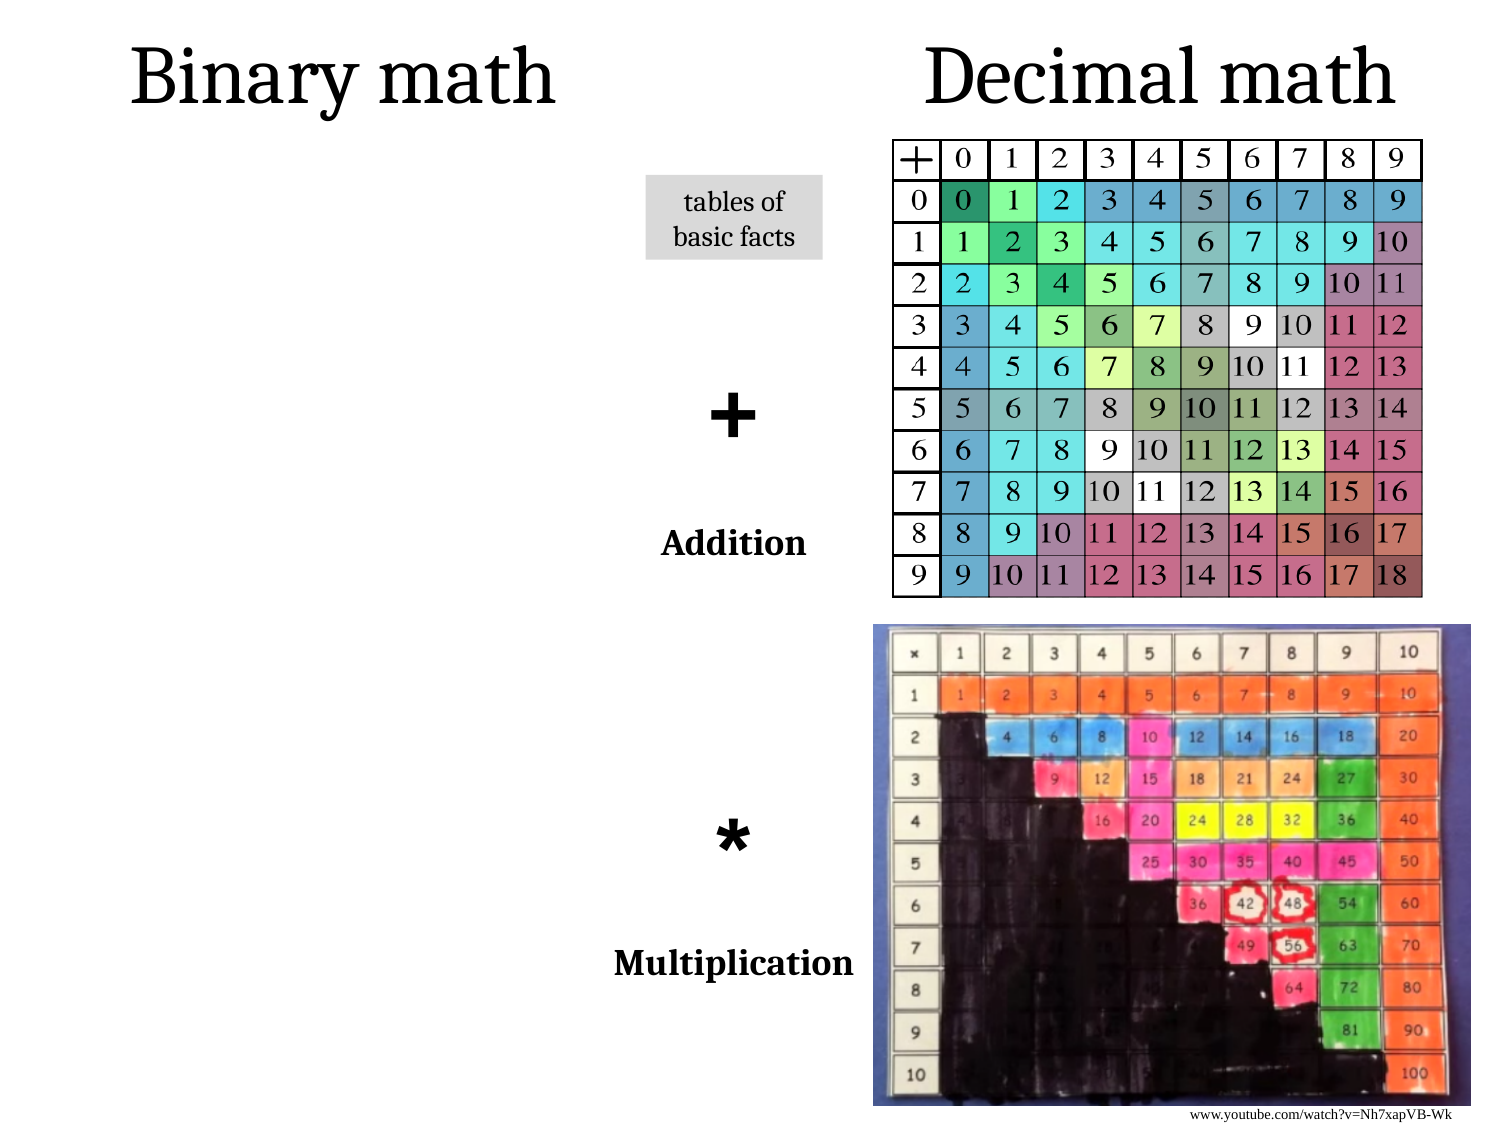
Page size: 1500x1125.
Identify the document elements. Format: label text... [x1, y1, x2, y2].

picture [872, 624, 1471, 1106]
text_box Addition [615, 510, 853, 571]
text_box * [692, 787, 776, 908]
picture [889, 137, 1426, 601]
text_box tables of basic facts [645, 174, 823, 260]
text_box Decimal math [849, 12, 1473, 128]
text_box www.youtube.com/watch?v=Nh7xapVB-Wk [717, 1097, 1467, 1125]
text_box Multiplication [590, 930, 867, 991]
text_box Binary math [87, 12, 600, 128]
text_box + [692, 349, 776, 470]
